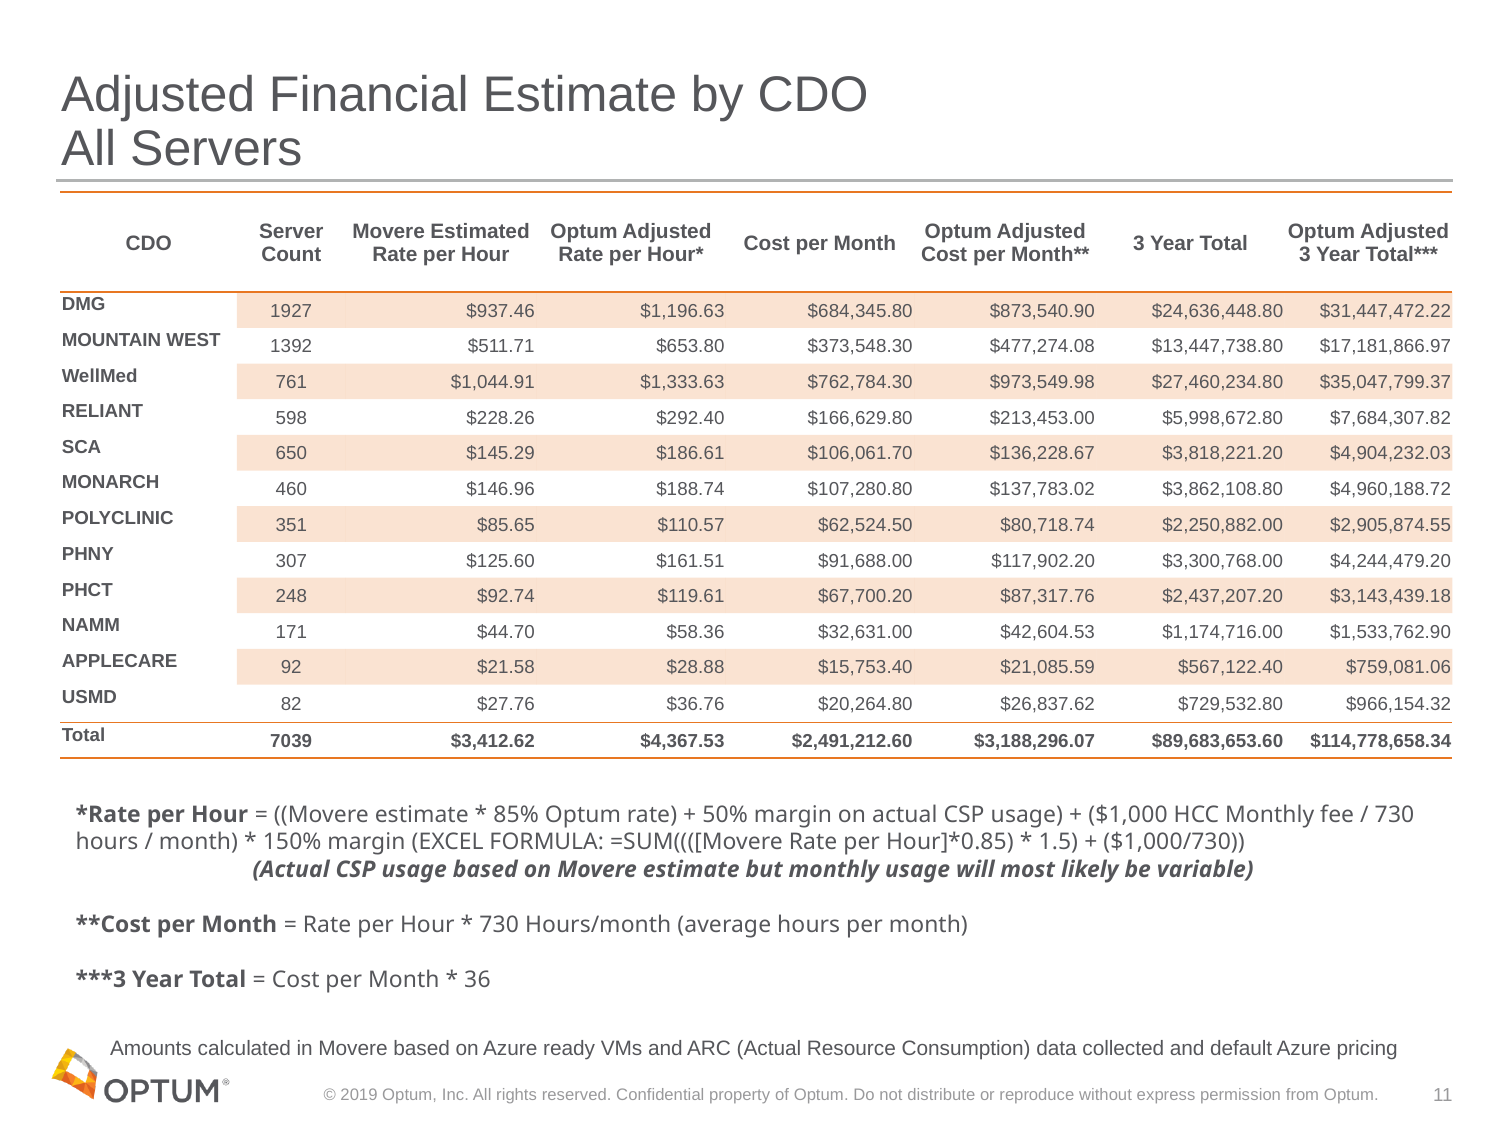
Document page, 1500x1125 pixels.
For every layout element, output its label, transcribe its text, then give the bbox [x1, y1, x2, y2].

table_cell $107,280.80 [726, 471, 914, 506]
table_cell $966,154.32 [1285, 685, 1452, 722]
table_cell Total [60, 723, 237, 757]
table_header Optum Adjusted Rate per Hour* [536, 193, 726, 291]
text_box Amounts calculated in Movere based on Azure ready VMs and ARC (Actual Resource Consumption) data collected and default Azure pricing [60, 1035, 1453, 1061]
table_cell $2,250,882.00 [1096, 506, 1285, 542]
table_cell 761 [237, 364, 346, 399]
table_cell $973,549.98 [914, 364, 1096, 399]
table_cell $4,244,479.20 [1285, 542, 1452, 578]
table_cell USMD [60, 685, 237, 722]
table_header Cost per Month [726, 193, 914, 291]
table_header Server Count [237, 193, 346, 291]
table_cell $873,540.90 [914, 293, 1096, 328]
table_cell $58.36 [536, 613, 726, 649]
table_cell PHCT [60, 578, 237, 613]
title Adjusted Financial Estimate by CDO All Servers [60, 0, 1454, 177]
table_cell $1,196.63 [536, 293, 726, 328]
table_cell $186.61 [536, 435, 726, 471]
table_cell $67,700.20 [726, 578, 914, 613]
table_cell $3,188,296.07 [914, 723, 1096, 757]
picture [33, 1030, 247, 1120]
table_cell $114,778,658.34 [1285, 723, 1452, 757]
text_box *Rate per Hour = ((Movere estimate * 85% Optum rate) + 50% margin on actual CSP usage) + ($1,000 HCC Monthly fee / 730 hours / month) * 150% margin (EXCEL FORMULA: =SUM((([Movere Rate per Hour]*0.85) * 1.5) + ($1,000/730)) (Actual CSP usage based on Movere estimate but monthly usage will most likely be variable) **Cost per Month = Rate per Hour * 730 Hours/month (average hours per month) ***3 Year Total = Cost per Month * 36 [60, 791, 1453, 999]
table_header Optum Adjusted Cost per Month** [914, 193, 1096, 291]
table_cell 650 [237, 435, 346, 471]
table_cell $106,061.70 [726, 435, 914, 471]
table_cell 7039 [237, 723, 346, 757]
table_cell 92 [237, 649, 346, 685]
table_cell POLYCLINIC [60, 506, 237, 542]
table_cell $15,753.40 [726, 649, 914, 685]
table_cell 171 [237, 613, 346, 649]
table_cell PHNY [60, 542, 237, 578]
table_cell $137,783.02 [914, 471, 1096, 506]
table_cell $32,631.00 [726, 613, 914, 649]
table_cell DMG [60, 293, 237, 328]
table_cell SCA [60, 435, 237, 471]
table_header 3 Year Total [1096, 193, 1285, 291]
table_cell $292.40 [536, 399, 726, 435]
table_cell $21,085.59 [914, 649, 1096, 685]
table_cell RELIANT [60, 399, 237, 435]
table_cell $1,533,762.90 [1285, 613, 1452, 649]
table_cell $62,524.50 [726, 506, 914, 542]
table_cell $27,460,234.80 [1096, 364, 1285, 399]
table_cell $3,862,108.80 [1096, 471, 1285, 506]
table_cell $653.80 [536, 328, 726, 364]
table_cell $31,447,472.22 [1285, 293, 1452, 328]
table_header Optum Adjusted 3 Year Total*** [1285, 193, 1452, 291]
table_cell $759,081.06 [1285, 649, 1452, 685]
table_cell $20,264.80 [726, 685, 914, 722]
table_cell $2,491,212.60 [726, 723, 914, 757]
table_cell APPLECARE [60, 649, 237, 685]
table_cell $145.29 [346, 435, 536, 471]
table_header CDO [60, 193, 237, 291]
table_cell MONARCH [60, 471, 237, 506]
table_cell $228.26 [346, 399, 536, 435]
table_cell 82 [237, 685, 346, 722]
table_cell 1392 [237, 328, 346, 364]
table_cell NAMM [60, 613, 237, 649]
table_cell $5,998,672.80 [1096, 399, 1285, 435]
table_cell $4,960,188.72 [1285, 471, 1452, 506]
table_cell $44.70 [346, 613, 536, 649]
table_cell $110.57 [536, 506, 726, 542]
table_cell $92.74 [346, 578, 536, 613]
table_cell $511.71 [346, 328, 536, 364]
table_cell $35,047,799.37 [1285, 364, 1452, 399]
table_cell $477,274.08 [914, 328, 1096, 364]
table_cell $1,174,716.00 [1096, 613, 1285, 649]
table_cell $213,453.00 [914, 399, 1096, 435]
table_cell $3,300,768.00 [1096, 542, 1285, 578]
table_cell $87,317.76 [914, 578, 1096, 613]
table_cell 598 [237, 399, 346, 435]
table_cell $117,902.20 [914, 542, 1096, 578]
table_cell $89,683,653.60 [1096, 723, 1285, 757]
table_cell $2,437,207.20 [1096, 578, 1285, 613]
table_cell $1,333.63 [536, 364, 726, 399]
table_cell 351 [237, 506, 346, 542]
table_cell $3,818,221.20 [1096, 435, 1285, 471]
table_header Movere Estimated Rate per Hour [346, 193, 536, 291]
table_cell $373,548.30 [726, 328, 914, 364]
table_cell $80,718.74 [914, 506, 1096, 542]
table_cell $119.61 [536, 578, 726, 613]
table_cell $27.76 [346, 685, 536, 722]
table_cell $21.58 [346, 649, 536, 685]
table_cell WellMed [60, 364, 237, 399]
table_cell $762,784.30 [726, 364, 914, 399]
table_cell $729,532.80 [1096, 685, 1285, 722]
table_cell 1927 [237, 293, 346, 328]
table_cell $13,447,738.80 [1096, 328, 1285, 364]
table_cell $85.65 [346, 506, 536, 542]
table_cell $146.96 [346, 471, 536, 506]
table_cell $28.88 [536, 649, 726, 685]
table_cell $684,345.80 [726, 293, 914, 328]
table_cell $937.46 [346, 293, 536, 328]
table_cell 307 [237, 542, 346, 578]
table_cell $91,688.00 [726, 542, 914, 578]
table_cell 460 [237, 471, 346, 506]
table_cell $567,122.40 [1096, 649, 1285, 685]
table_cell $4,367.53 [536, 723, 726, 757]
table_cell $3,412.62 [346, 723, 536, 757]
table_cell $36.76 [536, 685, 726, 722]
table_cell $26,837.62 [914, 685, 1096, 722]
table_cell $24,636,448.80 [1096, 293, 1285, 328]
table_cell $136,228.67 [914, 435, 1096, 471]
table_cell $42,604.53 [914, 613, 1096, 649]
table_cell $17,181,866.97 [1285, 328, 1452, 364]
table_cell $7,684,307.82 [1285, 399, 1452, 435]
table_cell MOUNTAIN WEST [60, 328, 237, 364]
table_cell $4,904,232.03 [1285, 435, 1452, 471]
table_cell $161.51 [536, 542, 726, 578]
table_cell $166,629.80 [726, 399, 914, 435]
table_cell $2,905,874.55 [1285, 506, 1452, 542]
table_cell $3,143,439.18 [1285, 578, 1452, 613]
table_cell $188.74 [536, 471, 726, 506]
slide_number 11 [1385, 1064, 1453, 1124]
footer © 2019 Optum, Inc. All rights reserved. Confidential property of Optum. Do not distribute or reproduce without express permission from Optum. [309, 1064, 1381, 1124]
table_cell $1,044.91 [346, 364, 536, 399]
table_cell $125.60 [346, 542, 536, 578]
table_cell 248 [237, 578, 346, 613]
